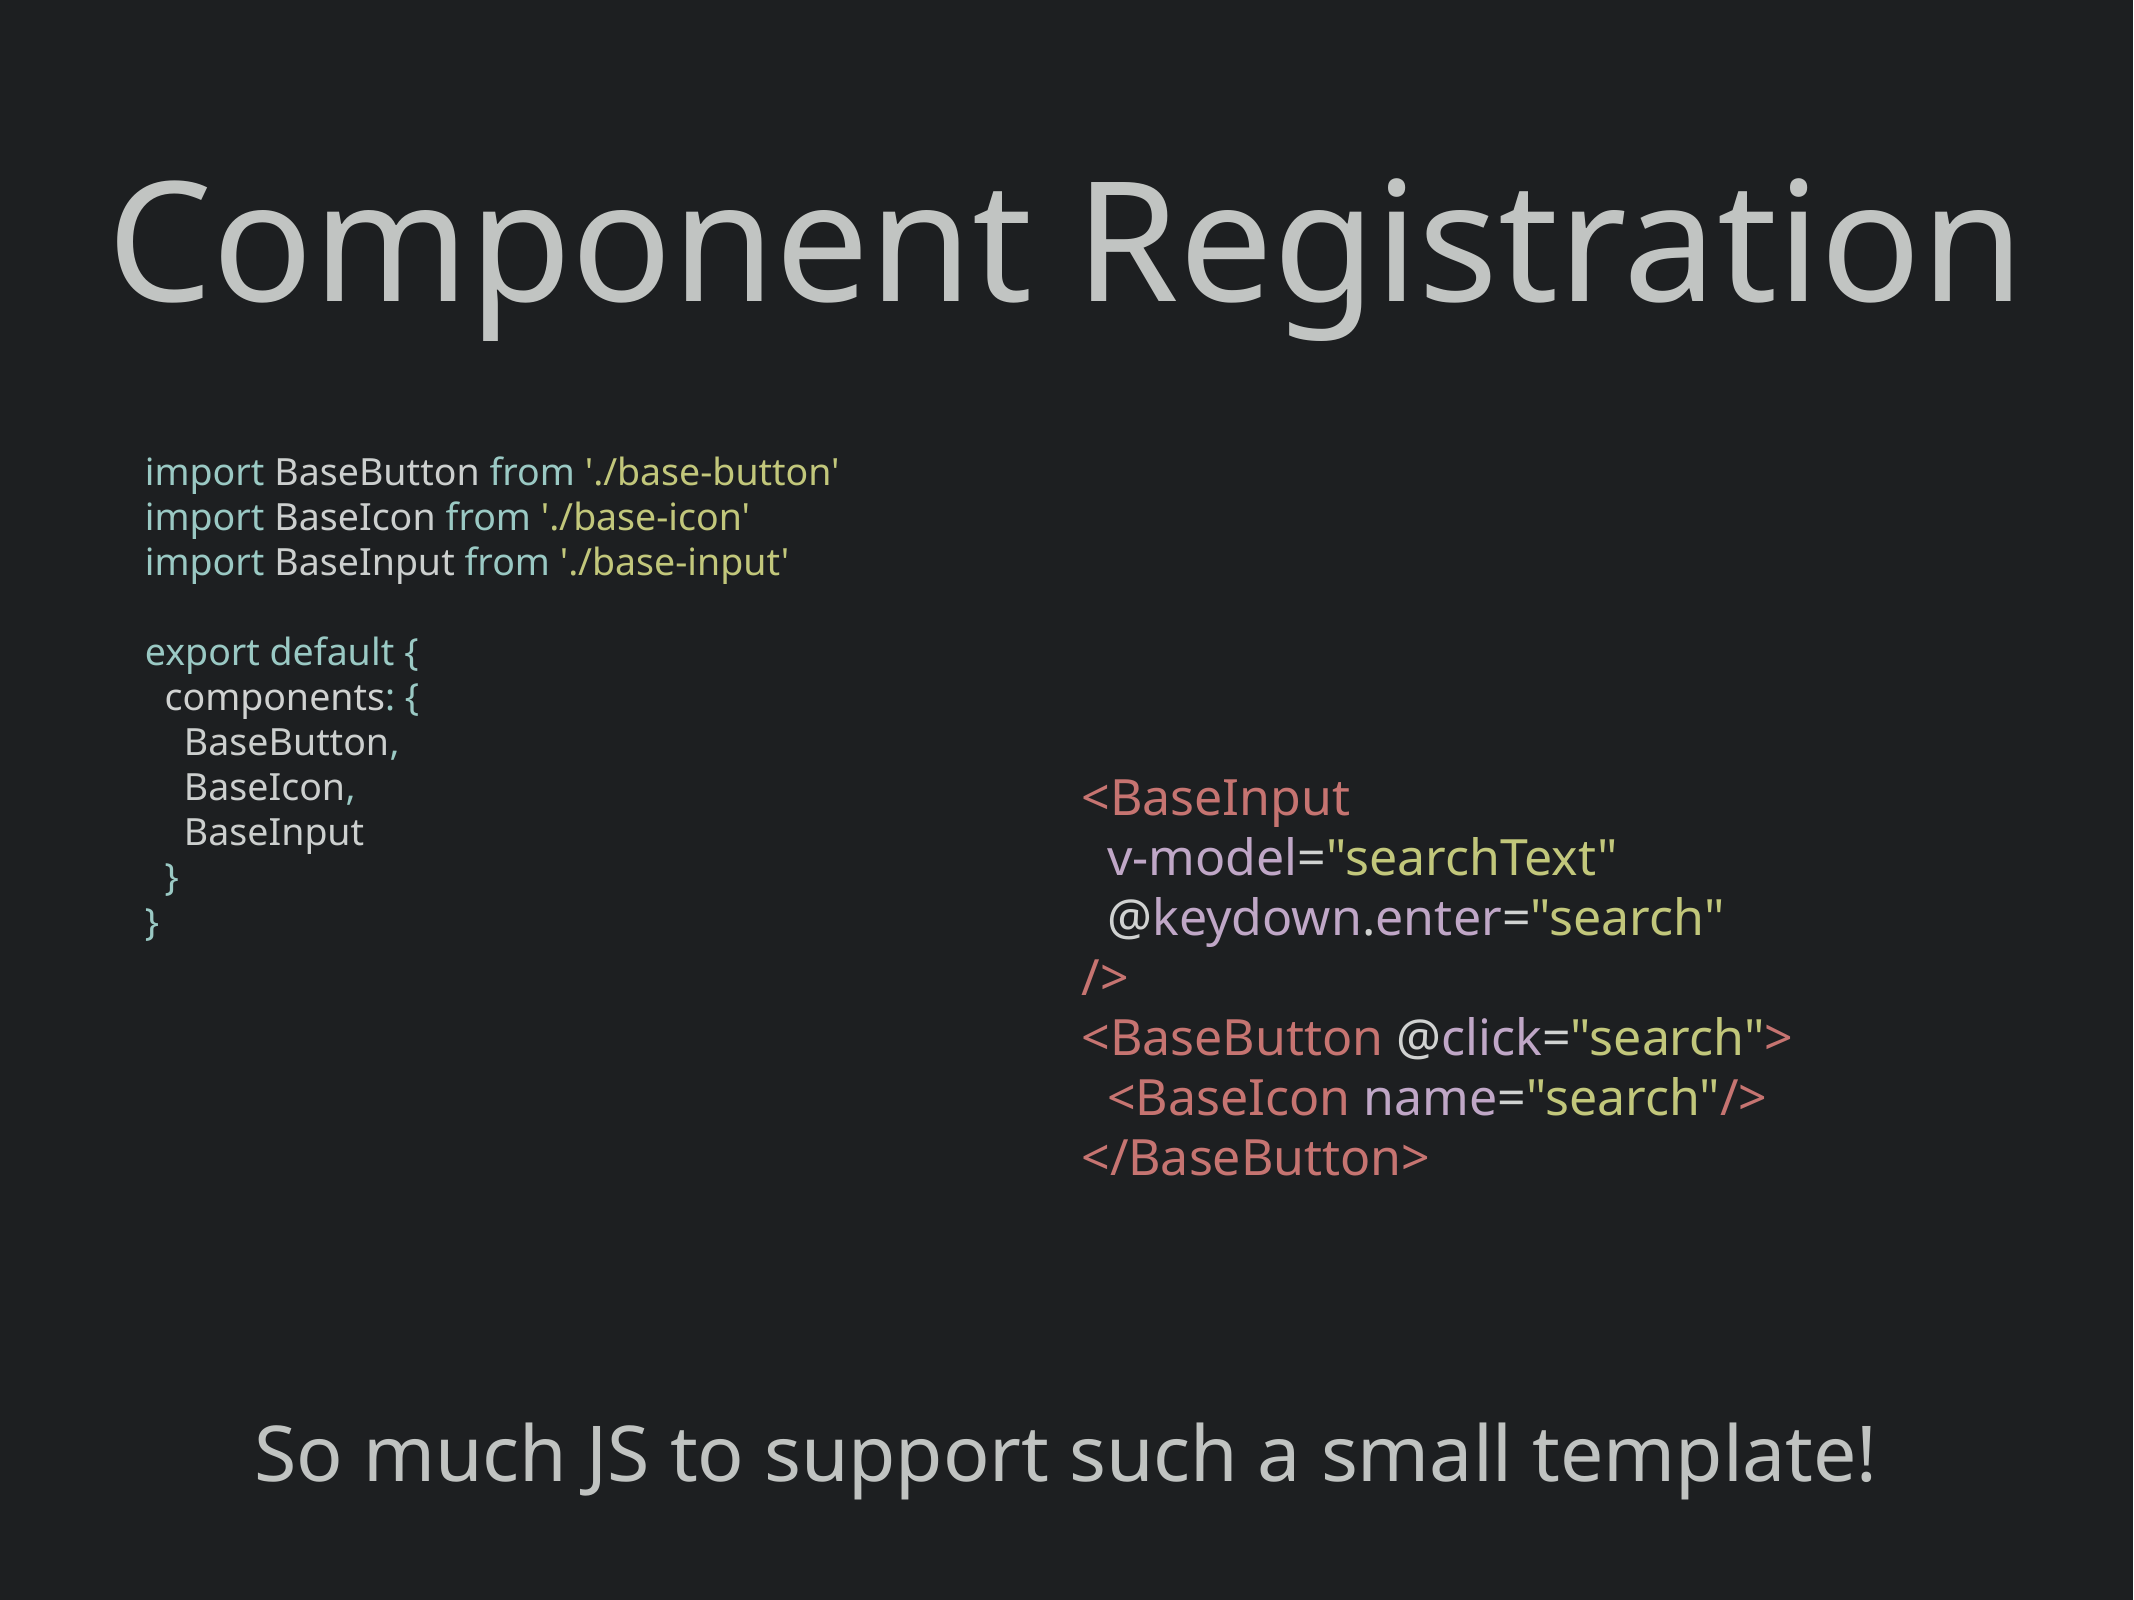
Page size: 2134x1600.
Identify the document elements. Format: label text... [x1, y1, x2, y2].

text_box <BaseInput v-model="searchText" @keydown.enter="search" /> <BaseButton @click="search"> <BaseIcon name="search"/> </BaseButton> [1073, 756, 1802, 1194]
text_box So much JS to support such a small template! [245, 1377, 1888, 1506]
text_box import BaseButton from './base-button' import BaseIcon from './base-icon' import BaseInput from './base-input' export default { components: { BaseButton, BaseIcon, BaseInput } } [136, 440, 1501, 952]
text_box Component Registration [98, 86, 2035, 343]
